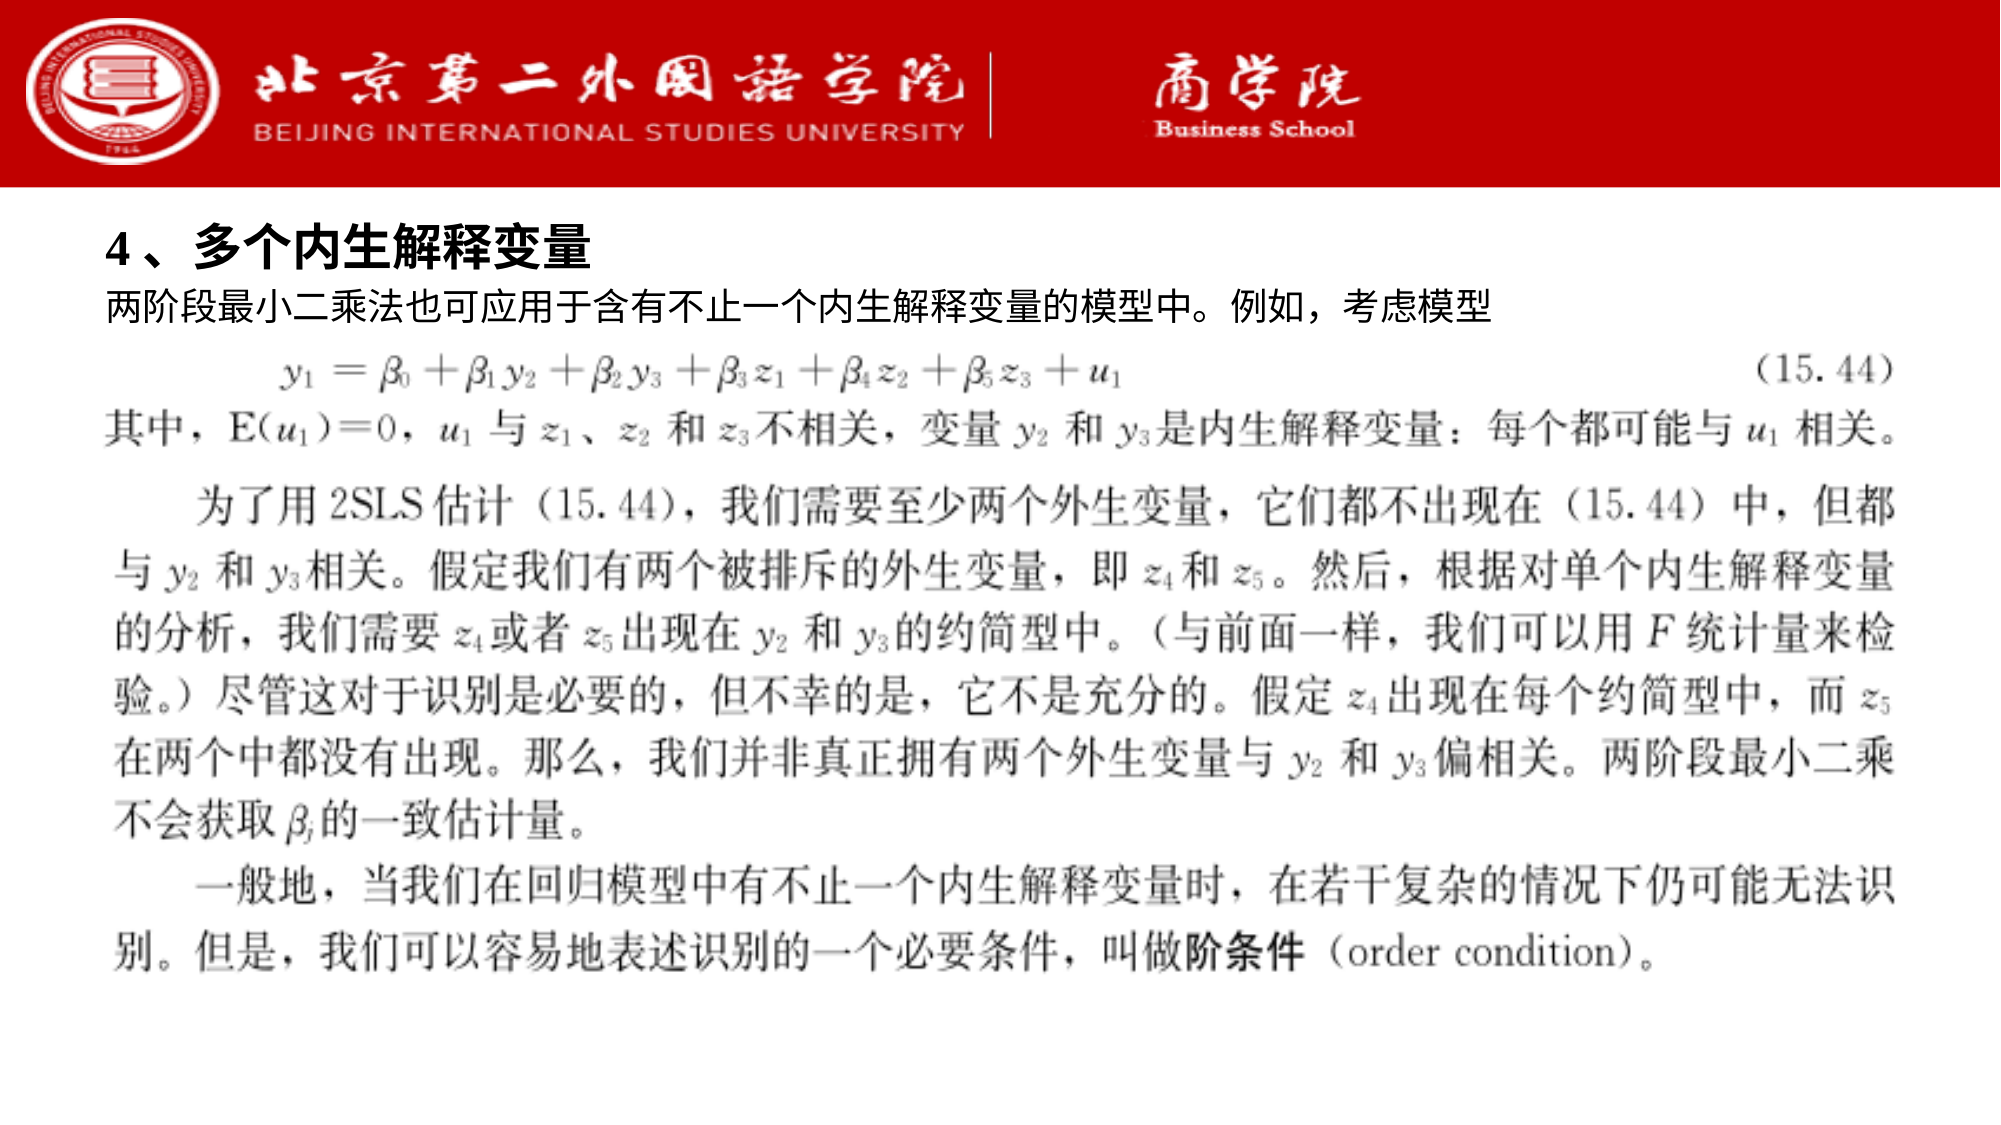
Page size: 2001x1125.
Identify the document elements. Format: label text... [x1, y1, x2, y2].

picture [78, 326, 1930, 990]
list 4、多个内生解释变量 两阶段最小二乘法也可应用于含有不止一个内生解释变量的模型中。例如，考虑模型 [90, 208, 1875, 326]
picture [26, 18, 1693, 165]
